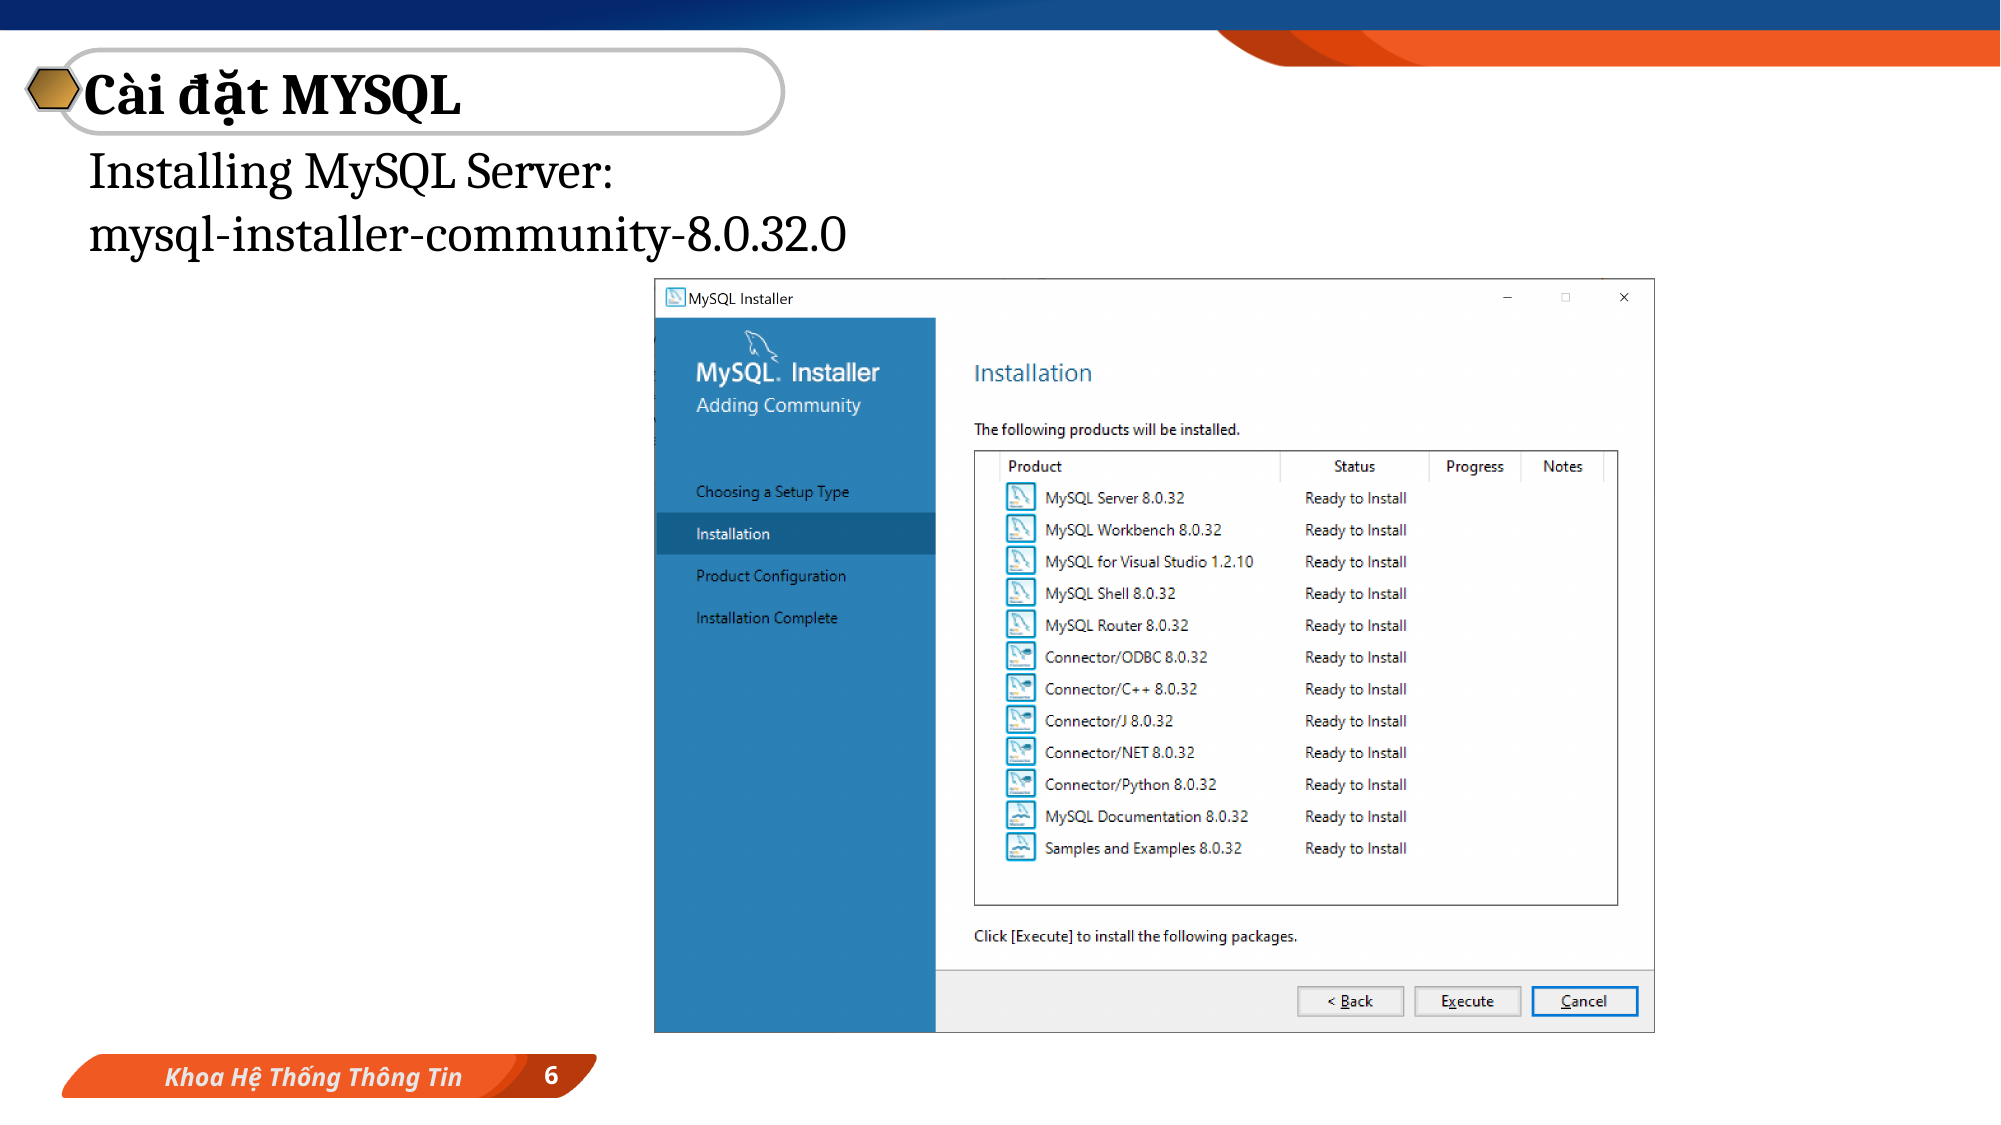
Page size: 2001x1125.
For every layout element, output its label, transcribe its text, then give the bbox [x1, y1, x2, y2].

picture [653, 277, 1655, 1034]
text_box Installing MySQL Server: mysql-installer-community-8.0.32.0 [73, 129, 1074, 270]
picture [34, 1017, 624, 1125]
slide_number 6 [508, 1046, 574, 1106]
picture [0, 0, 2001, 71]
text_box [24, 49, 784, 134]
footer Khoa Hệ Thống Thông Tin [119, 1054, 508, 1098]
